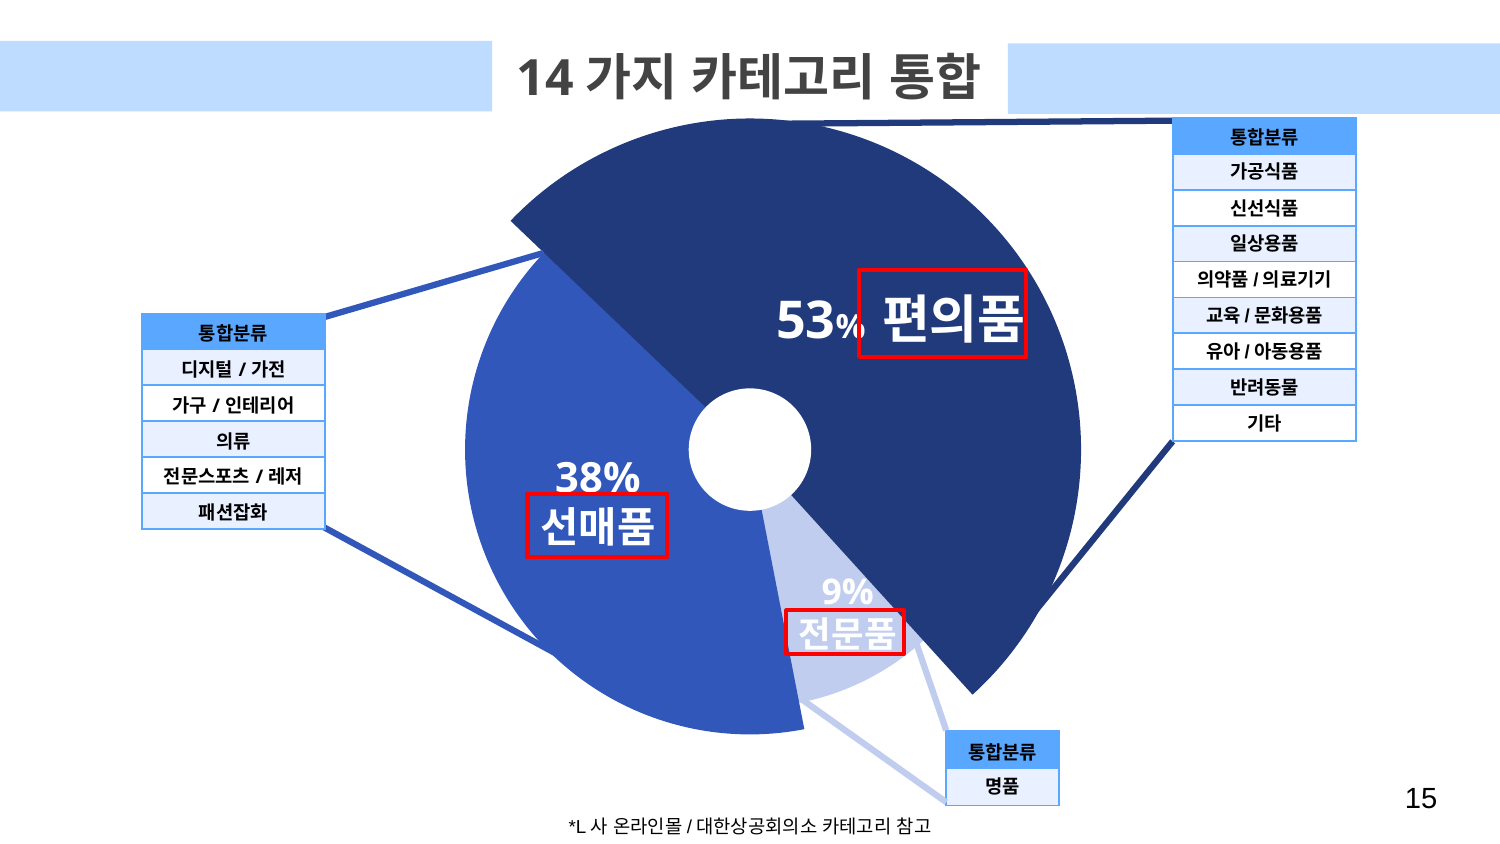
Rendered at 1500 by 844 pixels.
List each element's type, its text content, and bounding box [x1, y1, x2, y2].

table_cell 가구/인테리어 [143, 386, 312, 420]
table_header 통합분류 [1179, 122, 1355, 153]
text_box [317, 122, 1175, 803]
table_cell 전문스포츠/레저 [143, 458, 312, 492]
table_cell 신선식품 [1180, 191, 1355, 225]
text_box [527, 269, 1027, 655]
table_cell 반려동물 [1180, 370, 1355, 404]
table_cell 패션잡화 [143, 494, 312, 528]
table_cell 일상용품 [1180, 227, 1355, 261]
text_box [0, 37, 1500, 115]
table_cell 의약품/의료기기 [1180, 262, 1355, 297]
text_box *L사 온라인몰/대한상공회의소 카테고리 참고 [507, 813, 993, 844]
table_header 통합분류 [143, 314, 312, 348]
slide_number 15 [1389, 764, 1480, 830]
table_cell 기타 [1180, 406, 1355, 440]
table_cell 디지털/가전 [143, 350, 312, 384]
table_cell 의류 [143, 422, 312, 456]
table_cell 교육/문화용품 [1180, 298, 1355, 332]
table_cell 유아/아동용품 [1180, 334, 1355, 368]
table_cell 가공식품 [1180, 155, 1355, 189]
